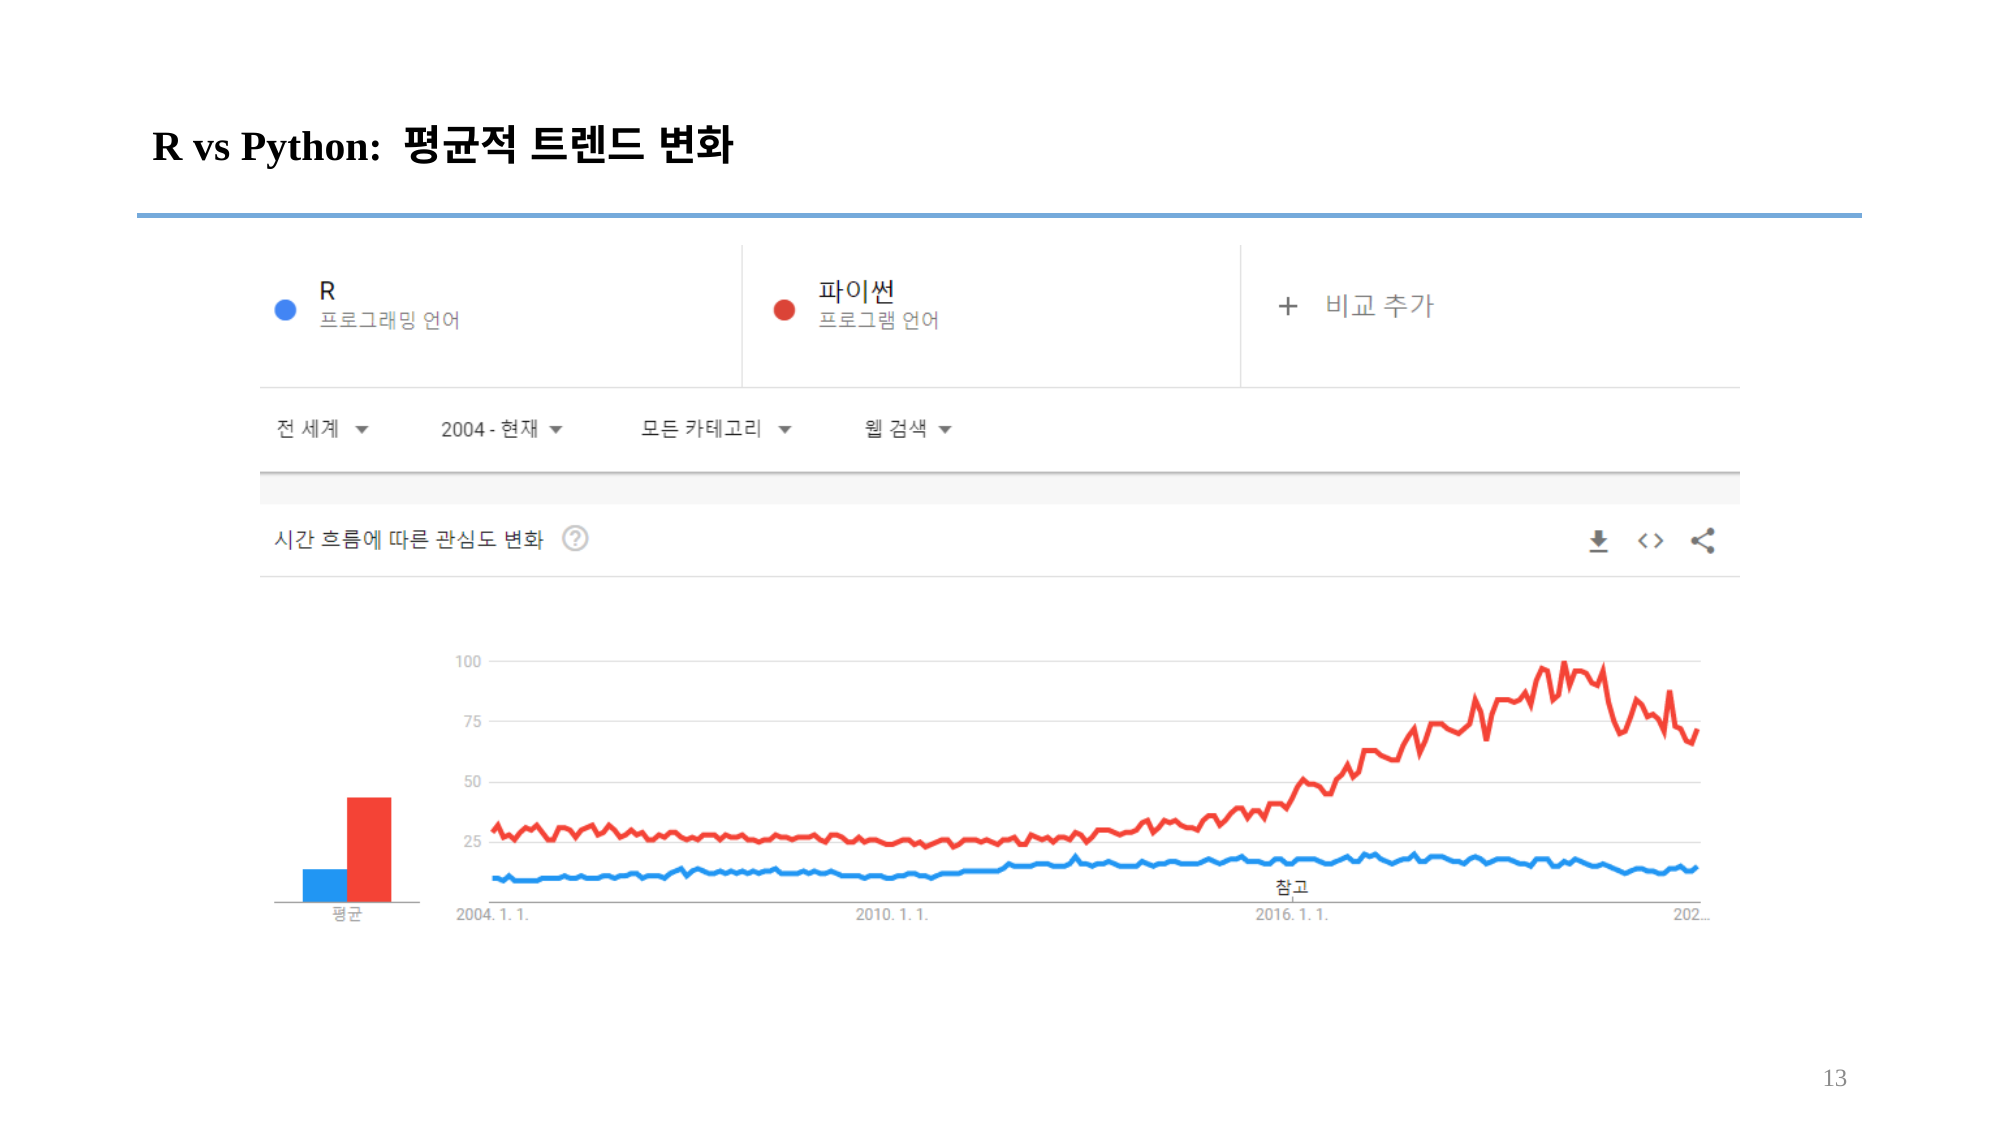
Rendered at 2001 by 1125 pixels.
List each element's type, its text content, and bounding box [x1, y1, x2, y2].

title R vs Python: 평균적 트렌드 변화 [137, 59, 1863, 216]
slide_number 13 [1412, 1042, 1863, 1103]
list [260, 245, 1740, 1014]
